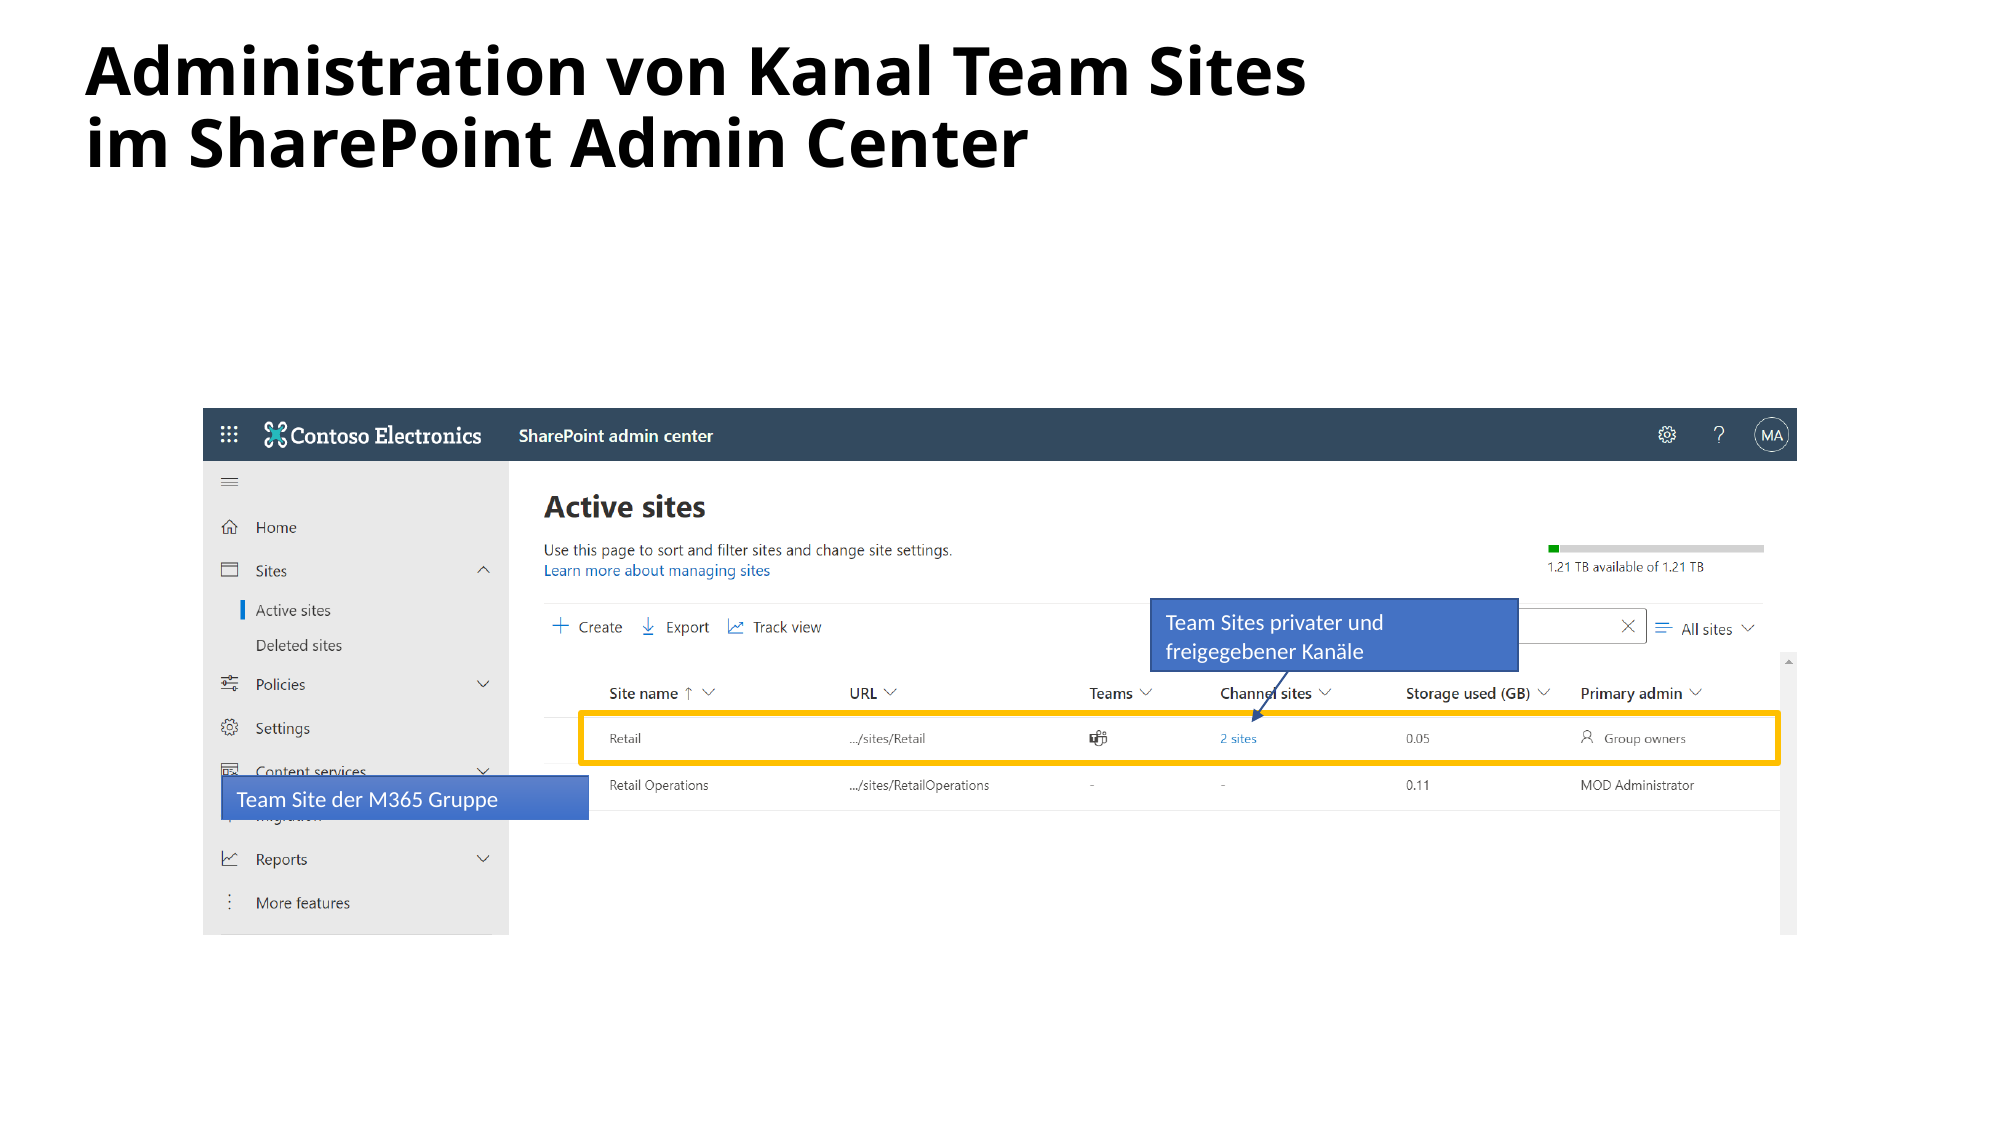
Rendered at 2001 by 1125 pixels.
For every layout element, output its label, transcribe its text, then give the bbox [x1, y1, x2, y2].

picture [203, 408, 1797, 935]
title Administration von Kanal Team Sites im SharePoint Admin Center [70, 0, 1937, 221]
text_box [1251, 639, 1311, 723]
